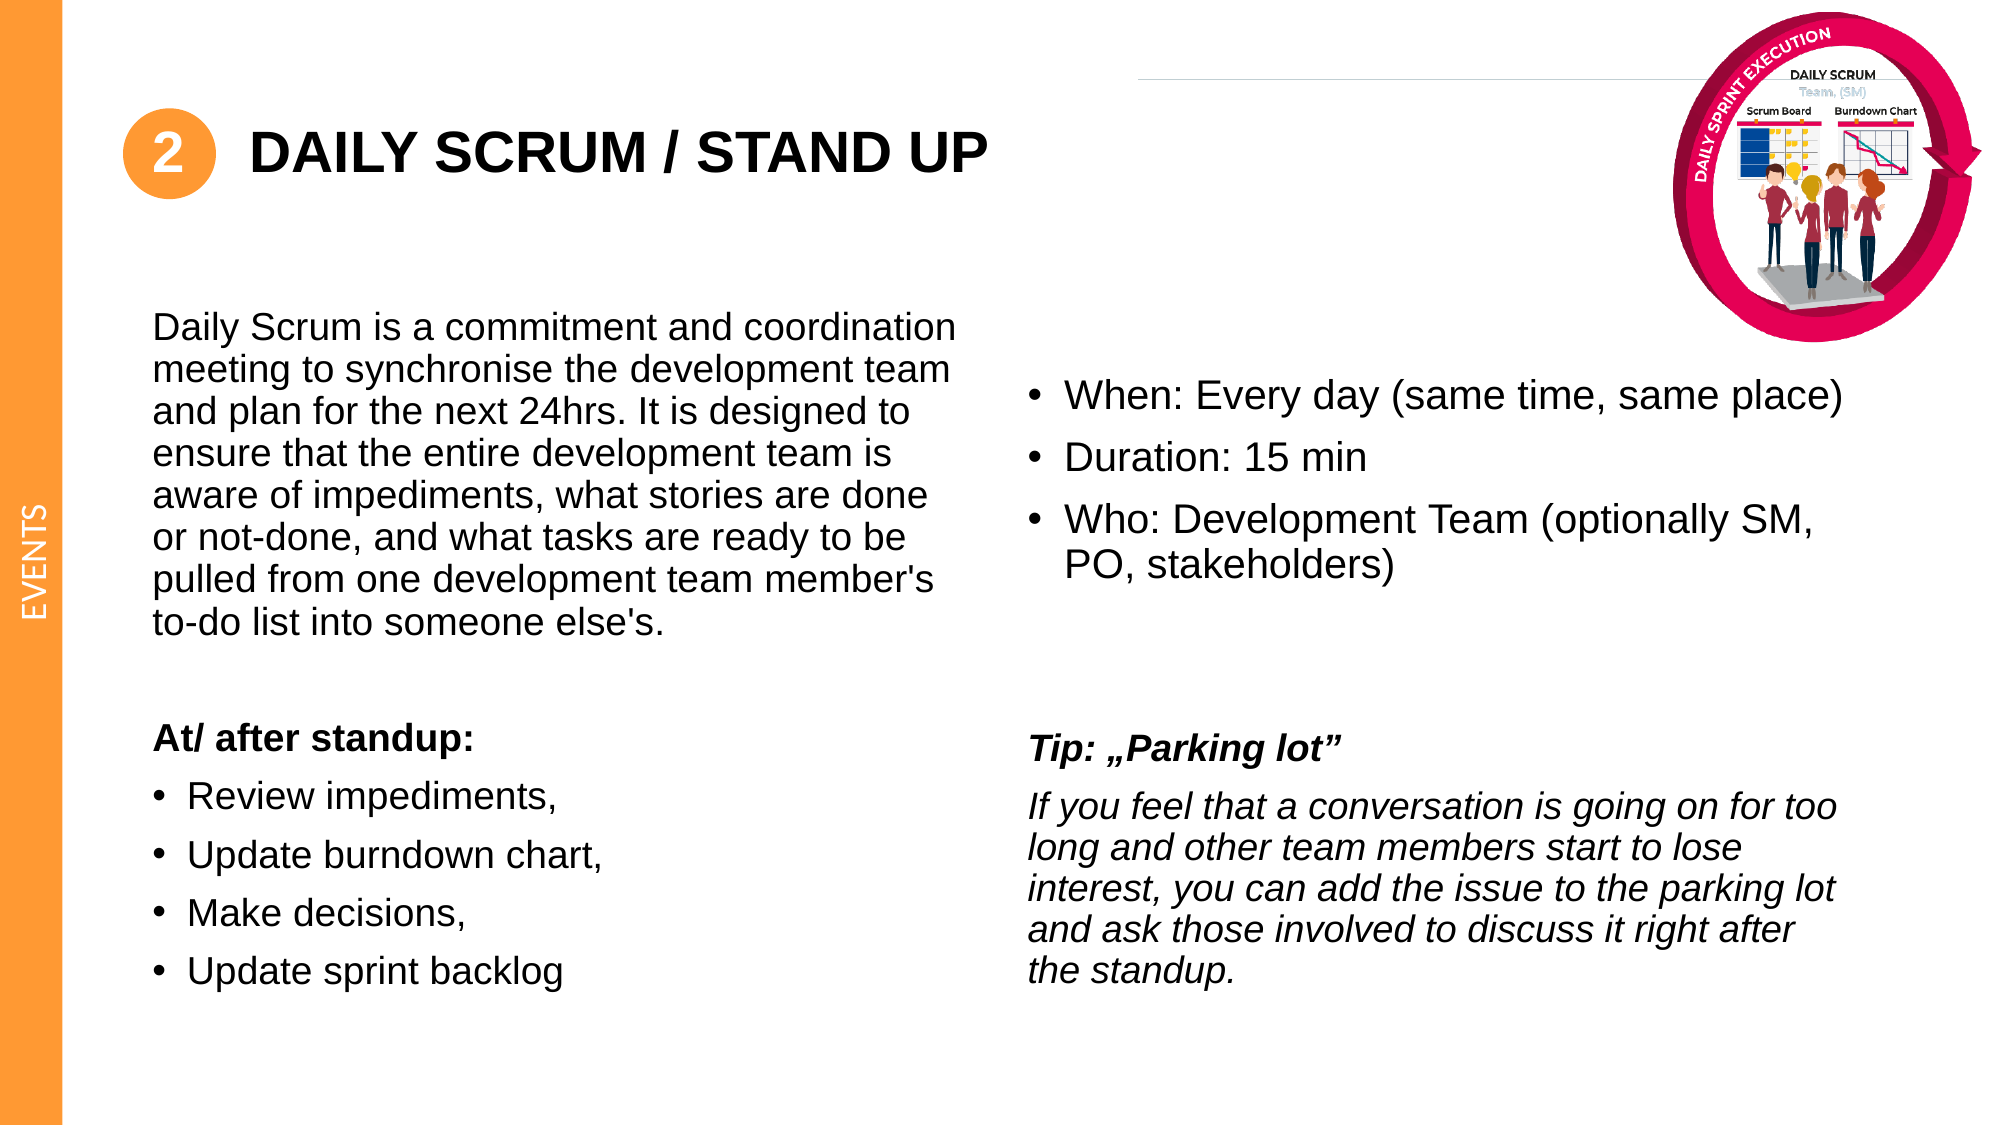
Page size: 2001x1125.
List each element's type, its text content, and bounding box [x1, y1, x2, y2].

title 2 DAILY SCRUM / STAND UP [137, 93, 1672, 215]
list When: Every day (same time, same place) Duration: 15 min Who: Development Team (optionally SM, PO, stakeholders) Tip: „Parking lot” If you feel that a conversation is going on for too long and other team members start to lose interest, you can add the issue to the parking lot and ask those involved to discuss it right after the standup. [1012, 299, 1863, 1014]
text_box [121, 119, 137, 188]
picture [1672, 12, 1982, 347]
list Daily Scrum is a commitment and coordination meeting to synchronise the development team and plan for the next 24hrs. It is designed to ensure that the entire development team is aware of impediments, what stories are done or not-done, and what tasks are ready to be pulled from one development team member's to-do list into someone else's. At/ after standup: Review impediments, Update burndown chart, Make decisions, Update sprint backlog [137, 299, 988, 1014]
